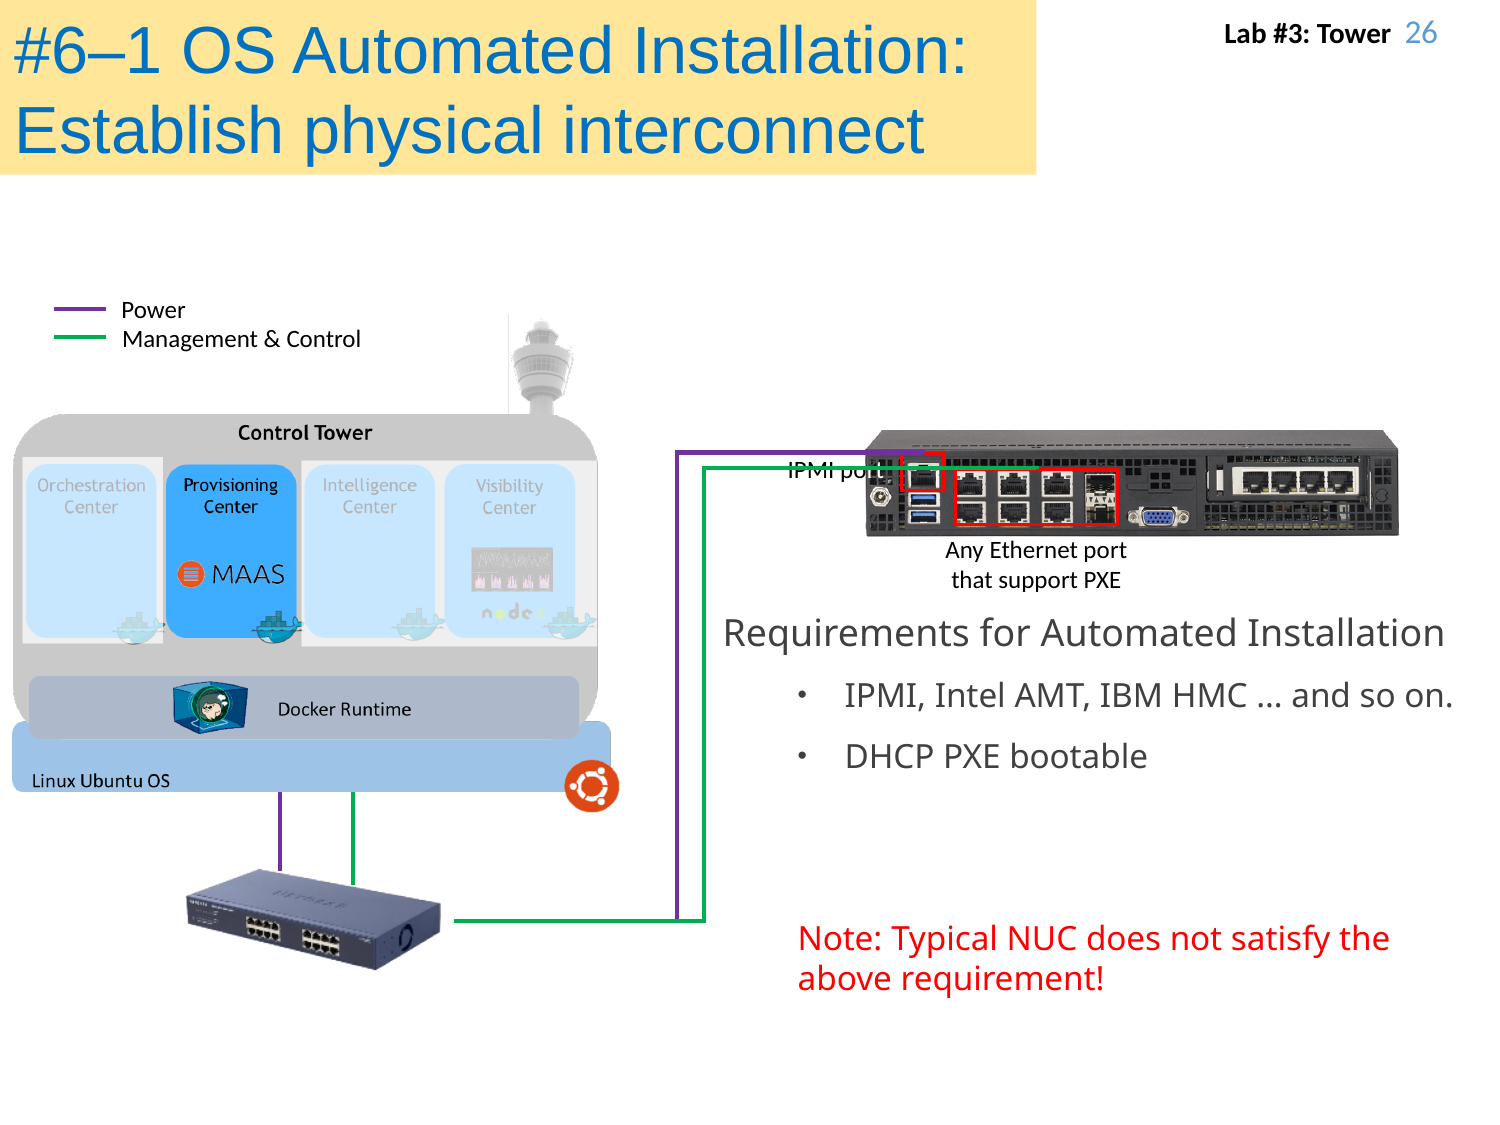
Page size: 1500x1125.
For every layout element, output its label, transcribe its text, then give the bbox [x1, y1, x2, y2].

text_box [621, 453, 923, 469]
picture [12, 314, 621, 814]
picture [175, 860, 454, 982]
text_box Any Ethernet port that support PXE [1037, 537, 1143, 600]
text_box Power [106, 286, 201, 314]
text_box #6–1 OS Automated Installation: Establish physical interconnect [0, 0, 1037, 175]
text_box IPMI port [773, 445, 865, 453]
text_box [453, 469, 1037, 921]
picture [865, 430, 1399, 537]
text_box Requirements for Automated Installation IPMI, Intel AMT, IBM HMC … and so on. DHCP PXE bootable Note: Typical NUC does not satisfy the above requirement! [707, 600, 1486, 1061]
